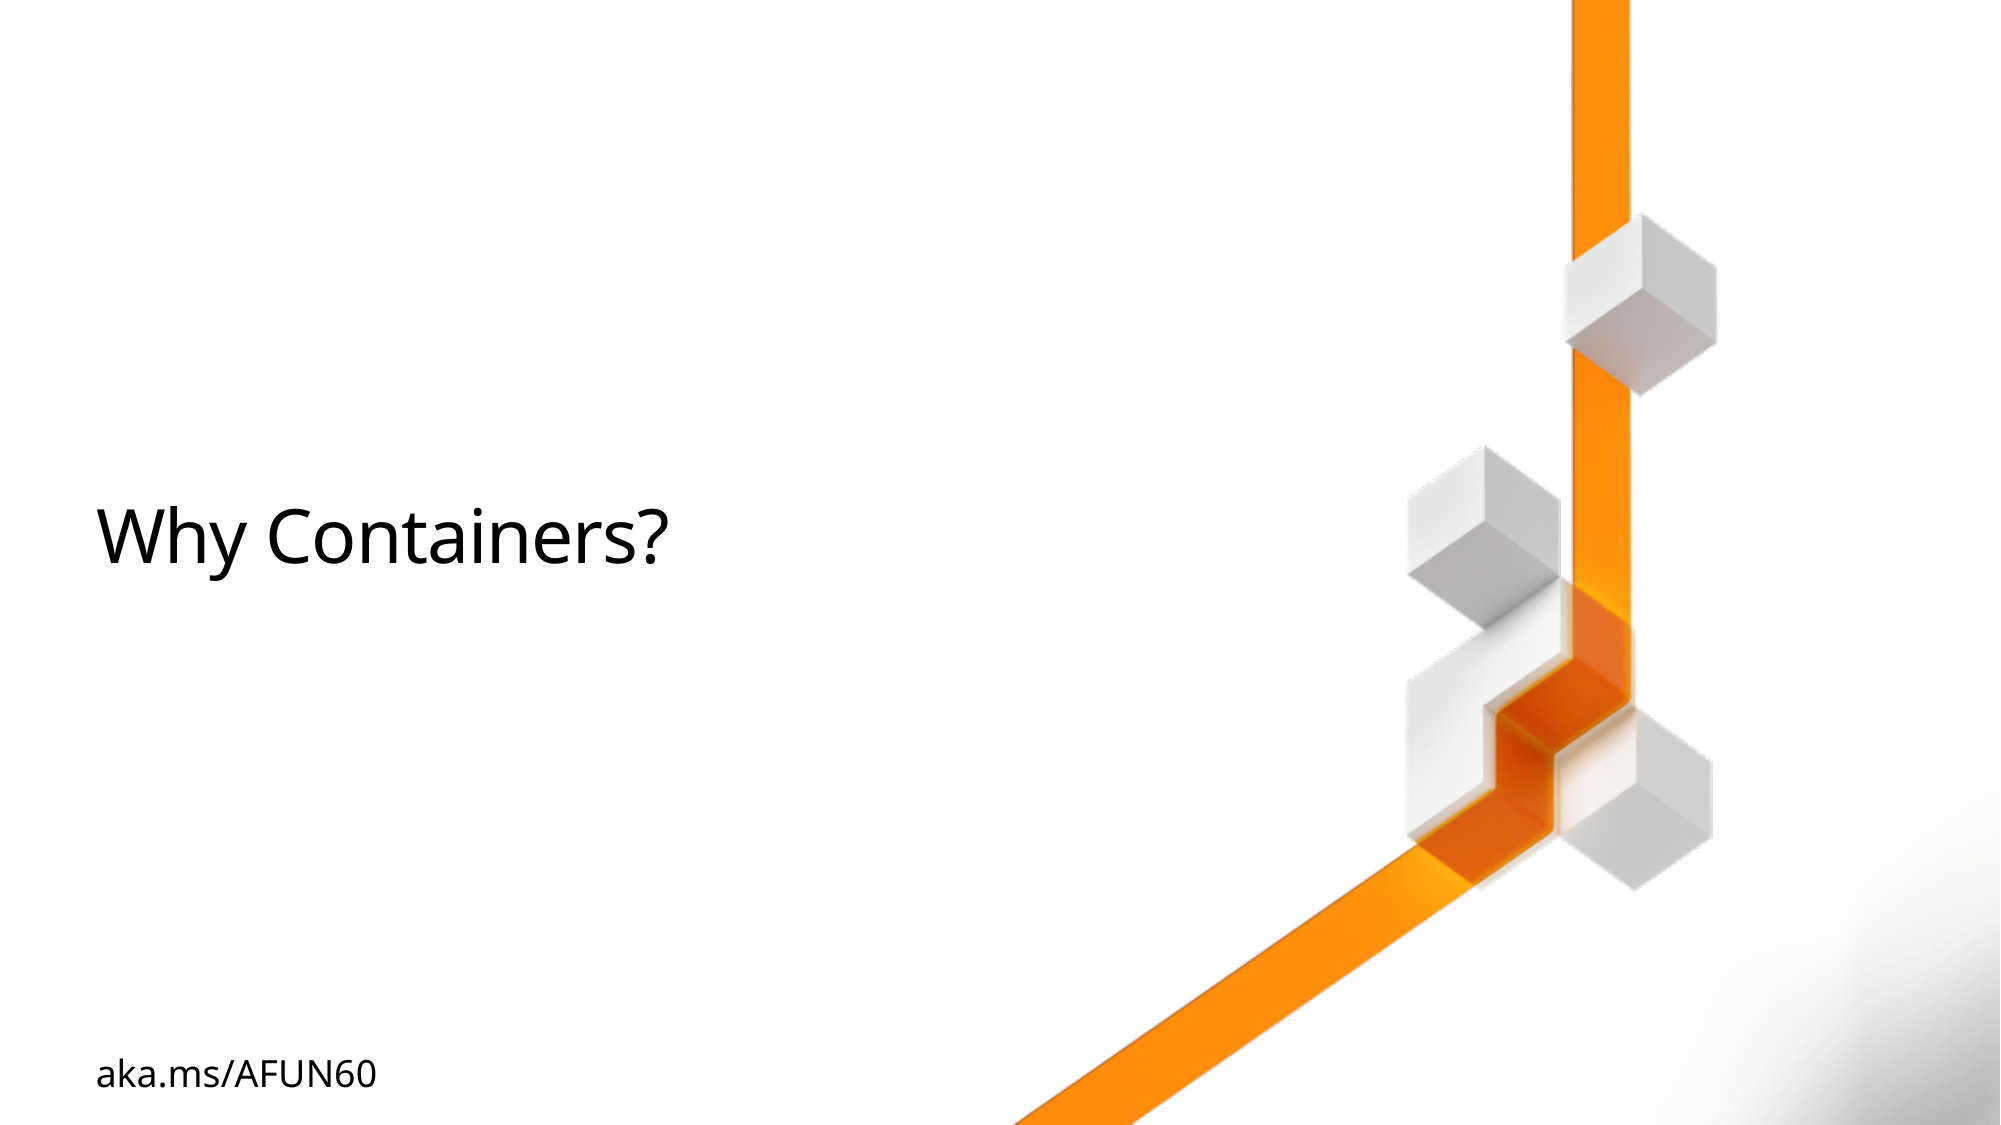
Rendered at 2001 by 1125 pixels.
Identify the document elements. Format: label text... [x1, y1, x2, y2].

picture [978, 0, 2000, 1125]
title Why Containers? [96, 498, 1000, 580]
